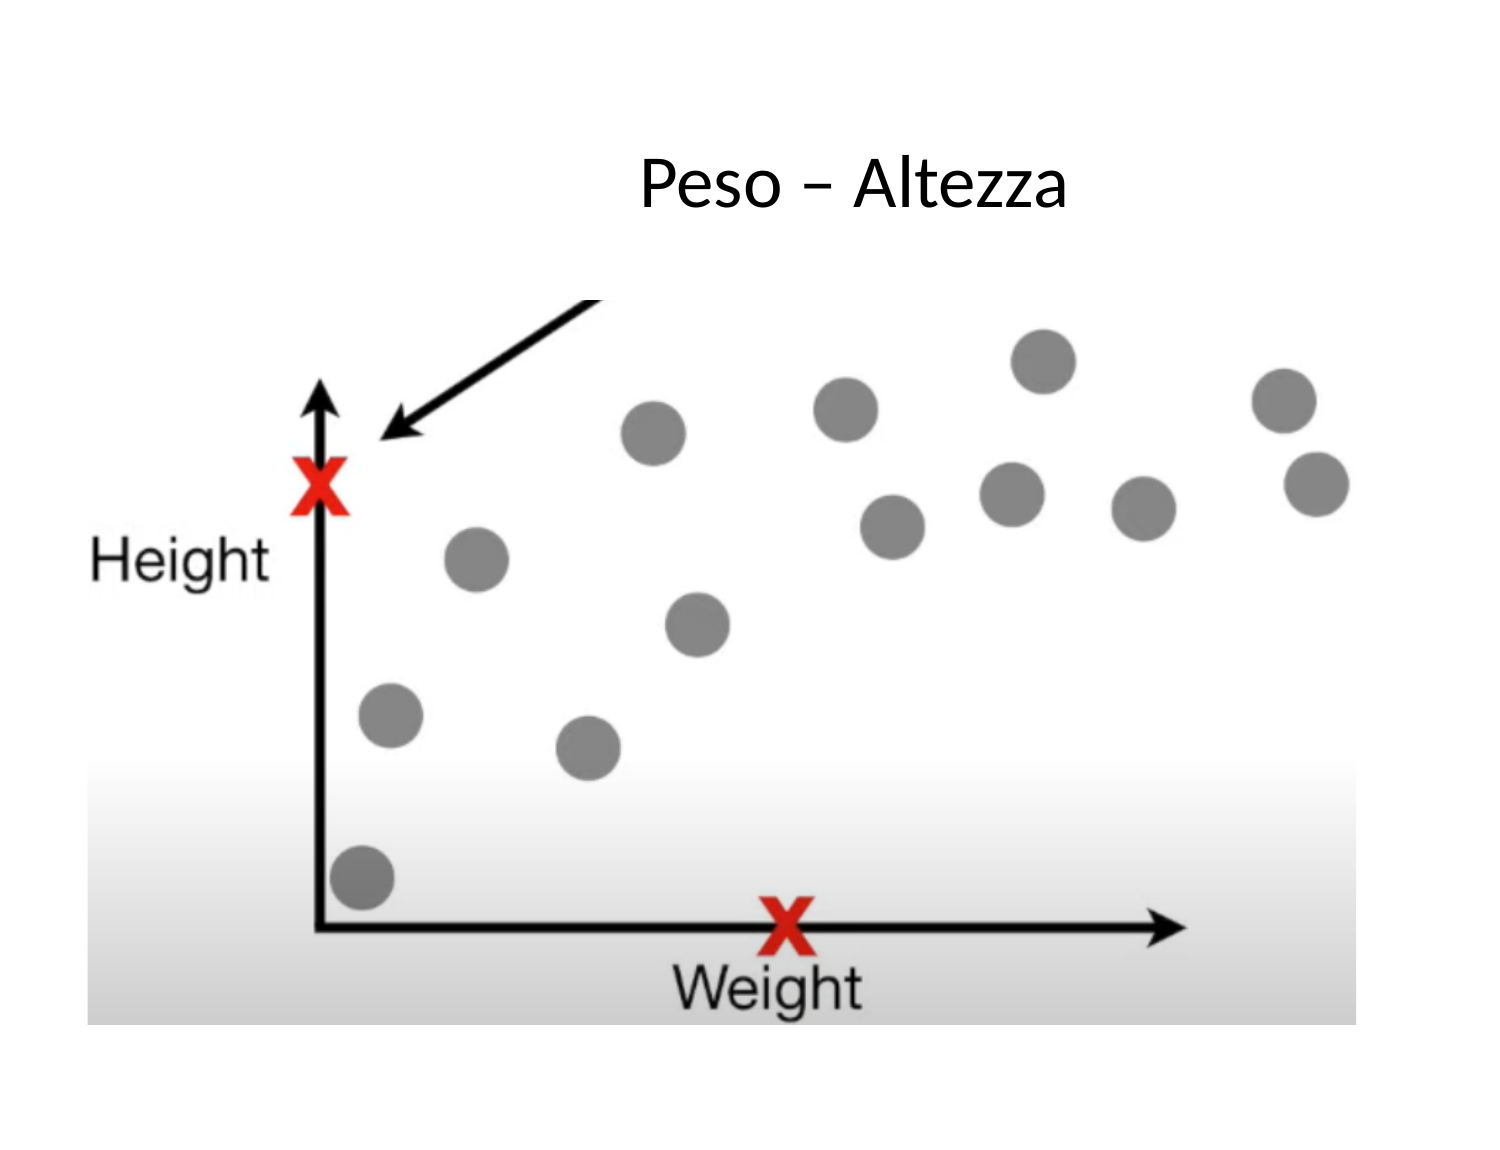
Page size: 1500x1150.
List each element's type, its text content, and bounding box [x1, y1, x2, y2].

picture [87, 299, 1357, 1026]
text_box Peso – Altezza [624, 124, 1313, 230]
